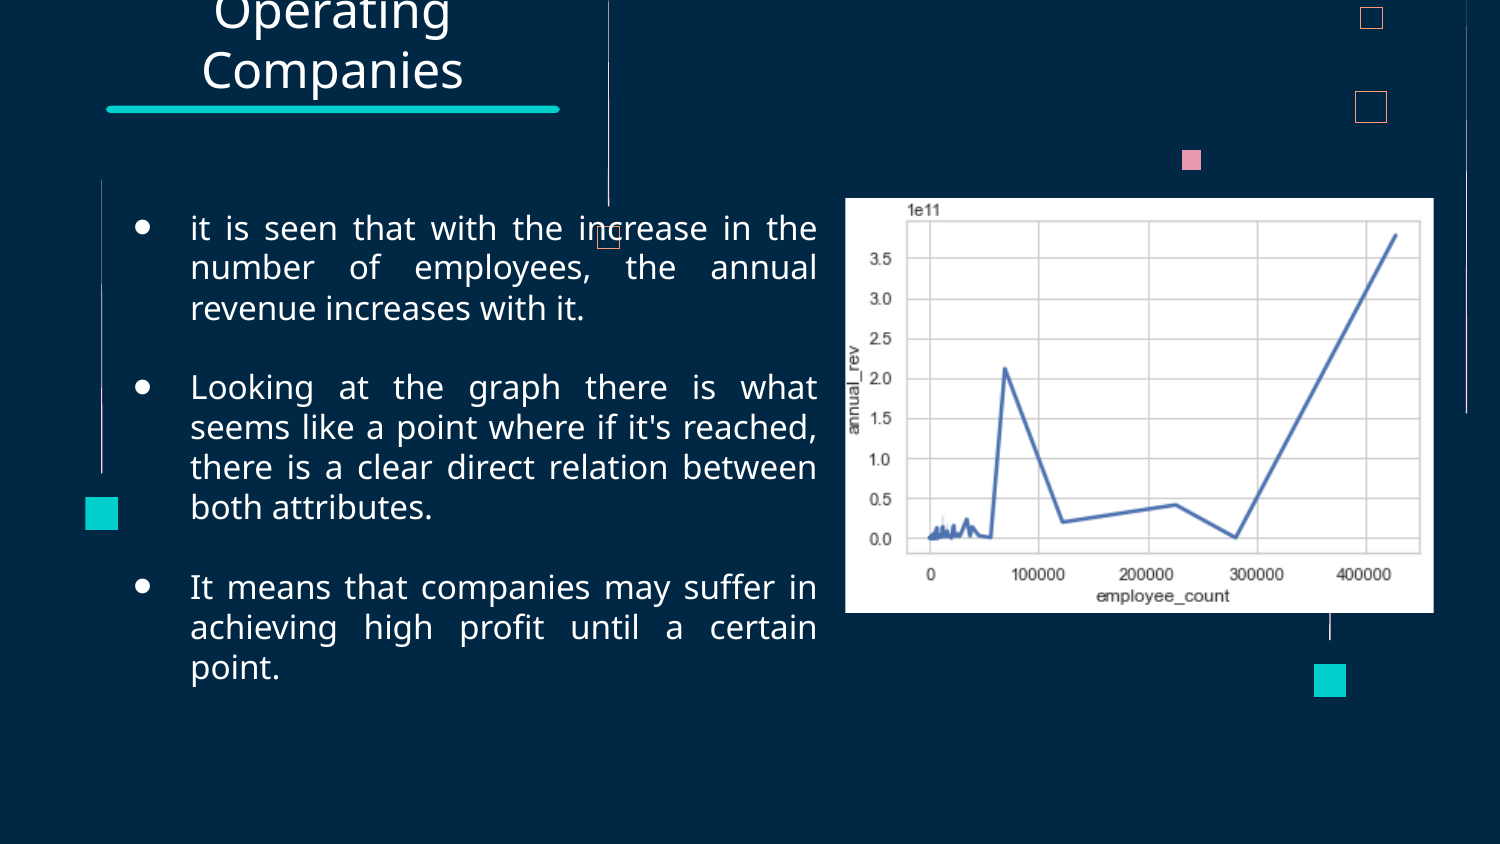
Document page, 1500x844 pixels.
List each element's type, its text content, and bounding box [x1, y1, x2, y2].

title Operating Companies [65, 48, 600, 114]
picture [844, 198, 1434, 613]
subtitle it is seen that with the increase in the number of employees, the annual revenue increases with it. Looking at the graph there is what seems like a point where if it's reached, there is a clear direct relation between both attributes. It means that companies may suffer in achieving high profit until a certain point. [100, 191, 834, 632]
